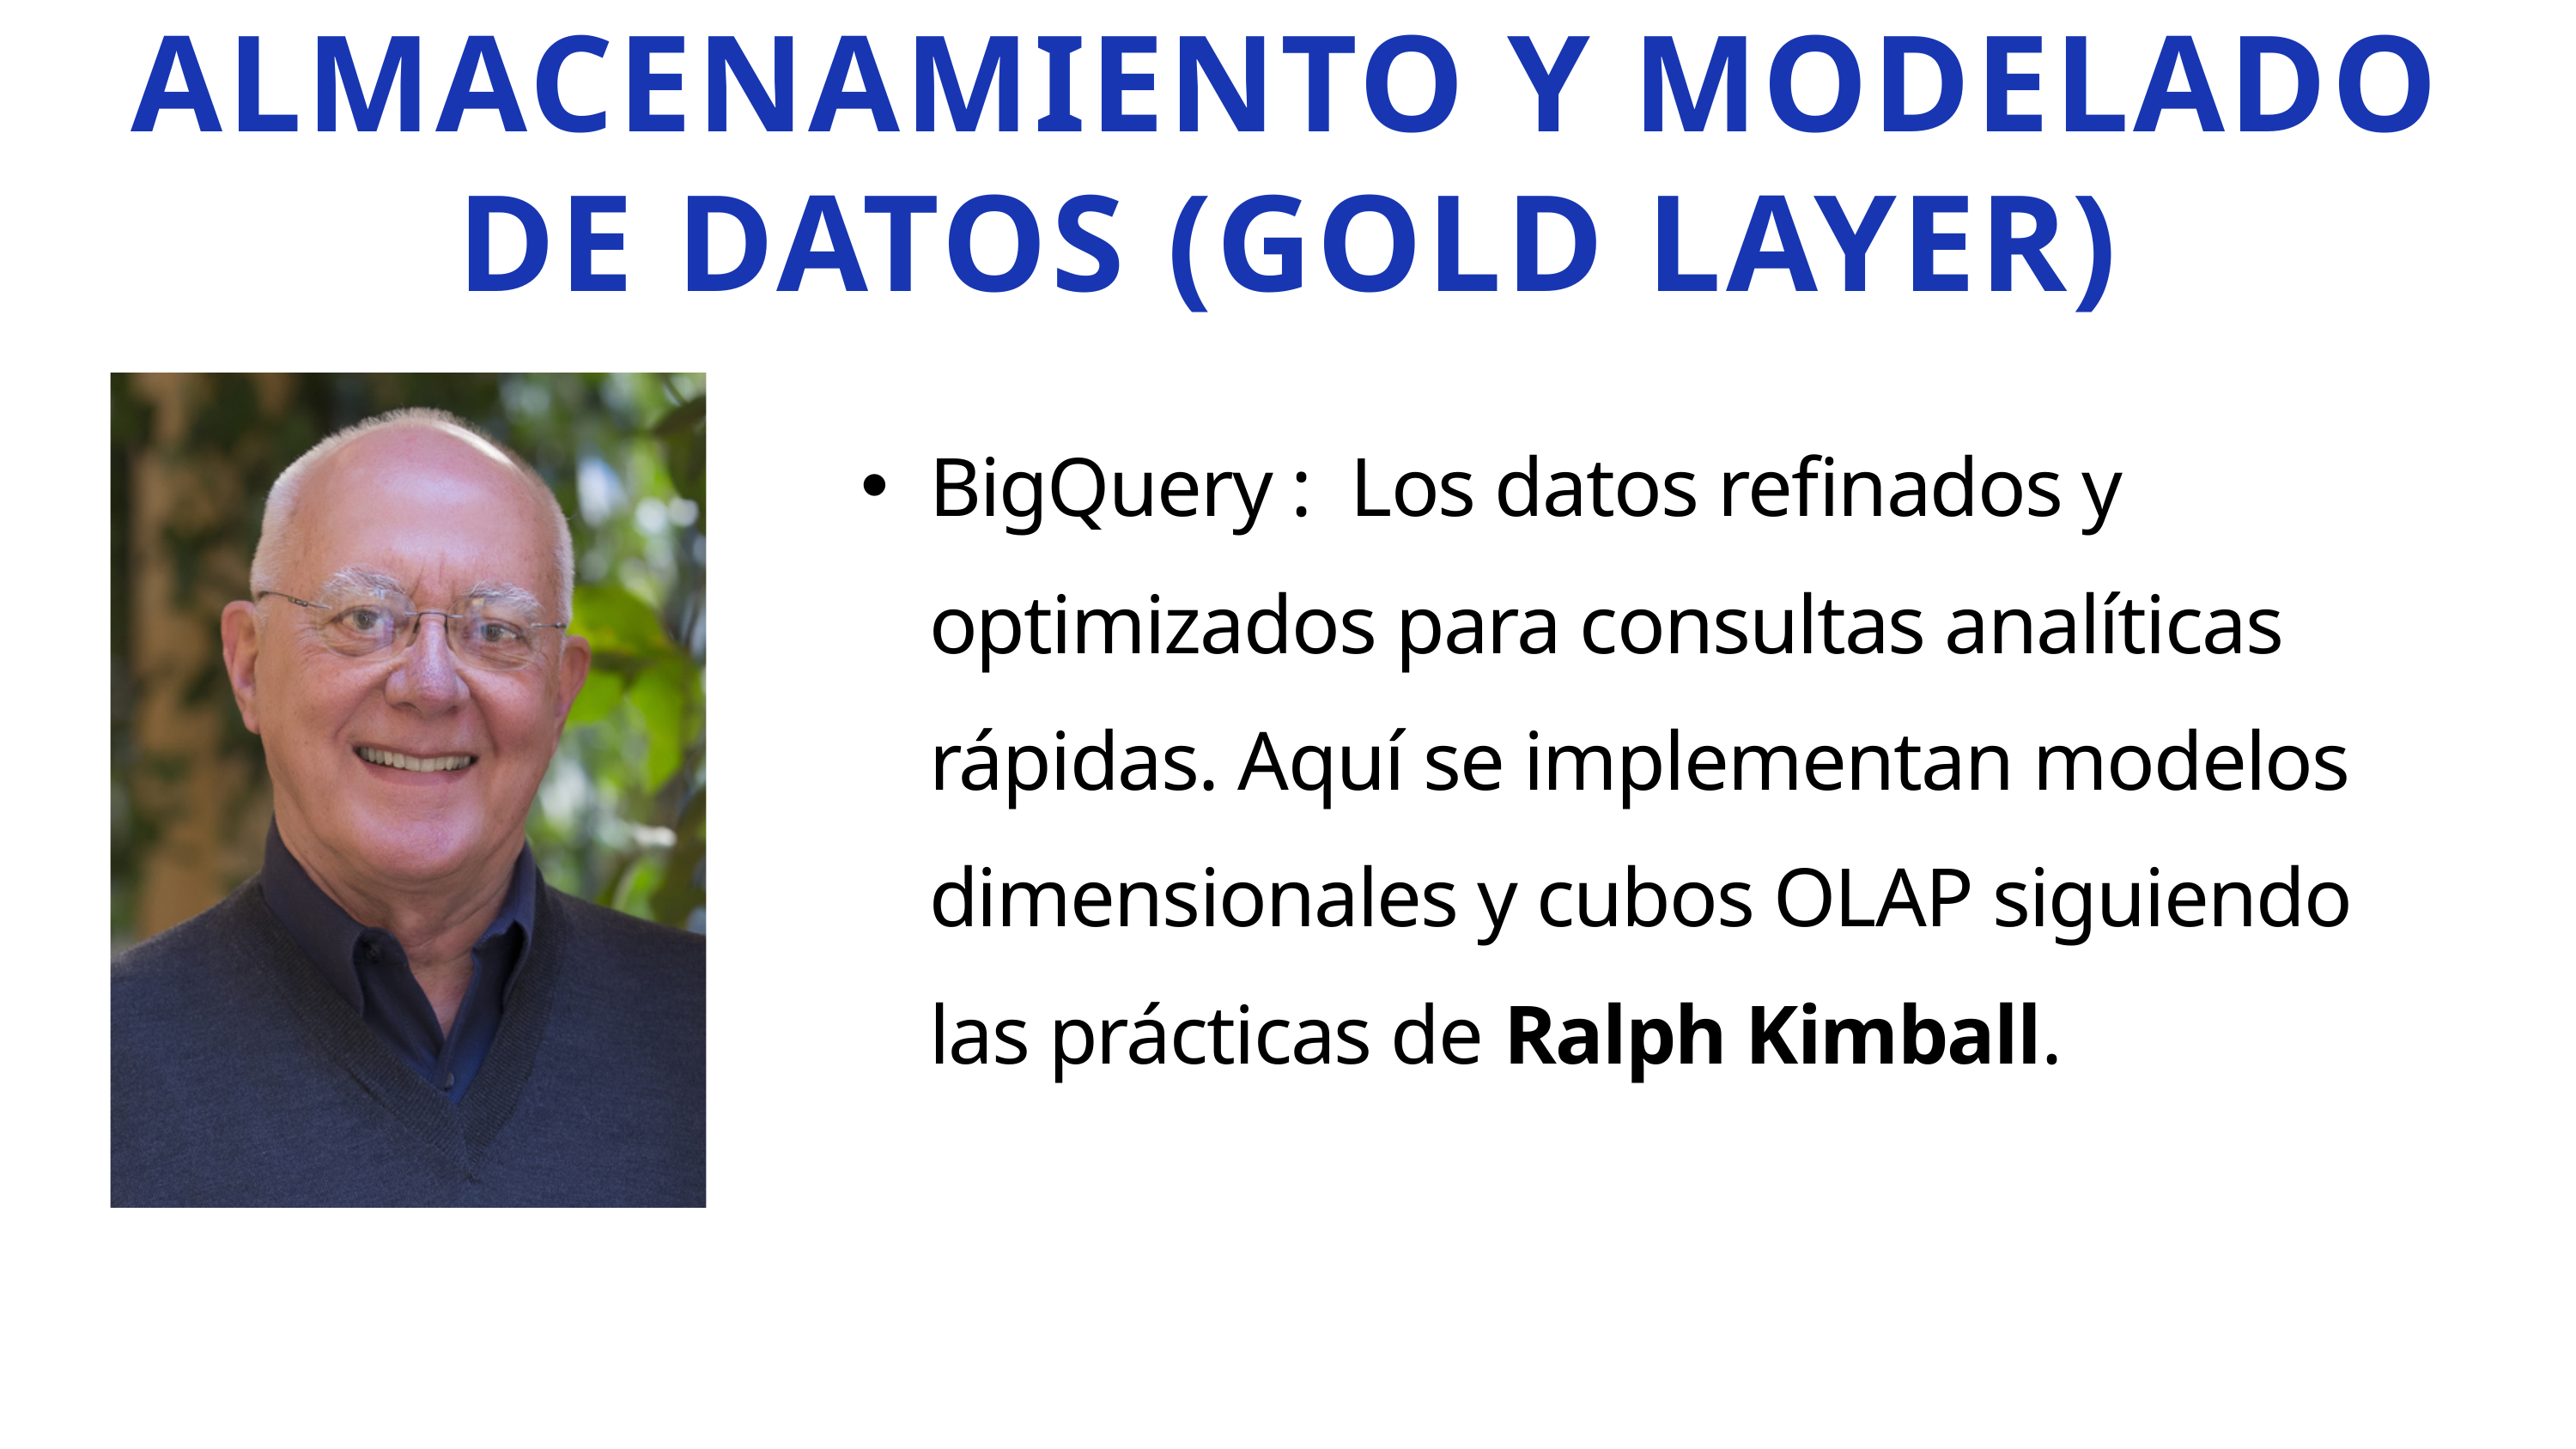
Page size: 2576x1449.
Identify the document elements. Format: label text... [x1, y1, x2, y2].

text_box BigQuery : Los datos refinados y optimizados para consultas analíticas rápidas. Aquí se implementan modelos dimensionales y cubos OLAP siguiendo las prácticas de Ralph Kimball. [792, 318, 2394, 1217]
text_box [110, 373, 707, 1208]
text_box ALMACENAMIENTO Y MODELADO DE DATOS (GOLD LAYER) [72, 0, 2504, 318]
